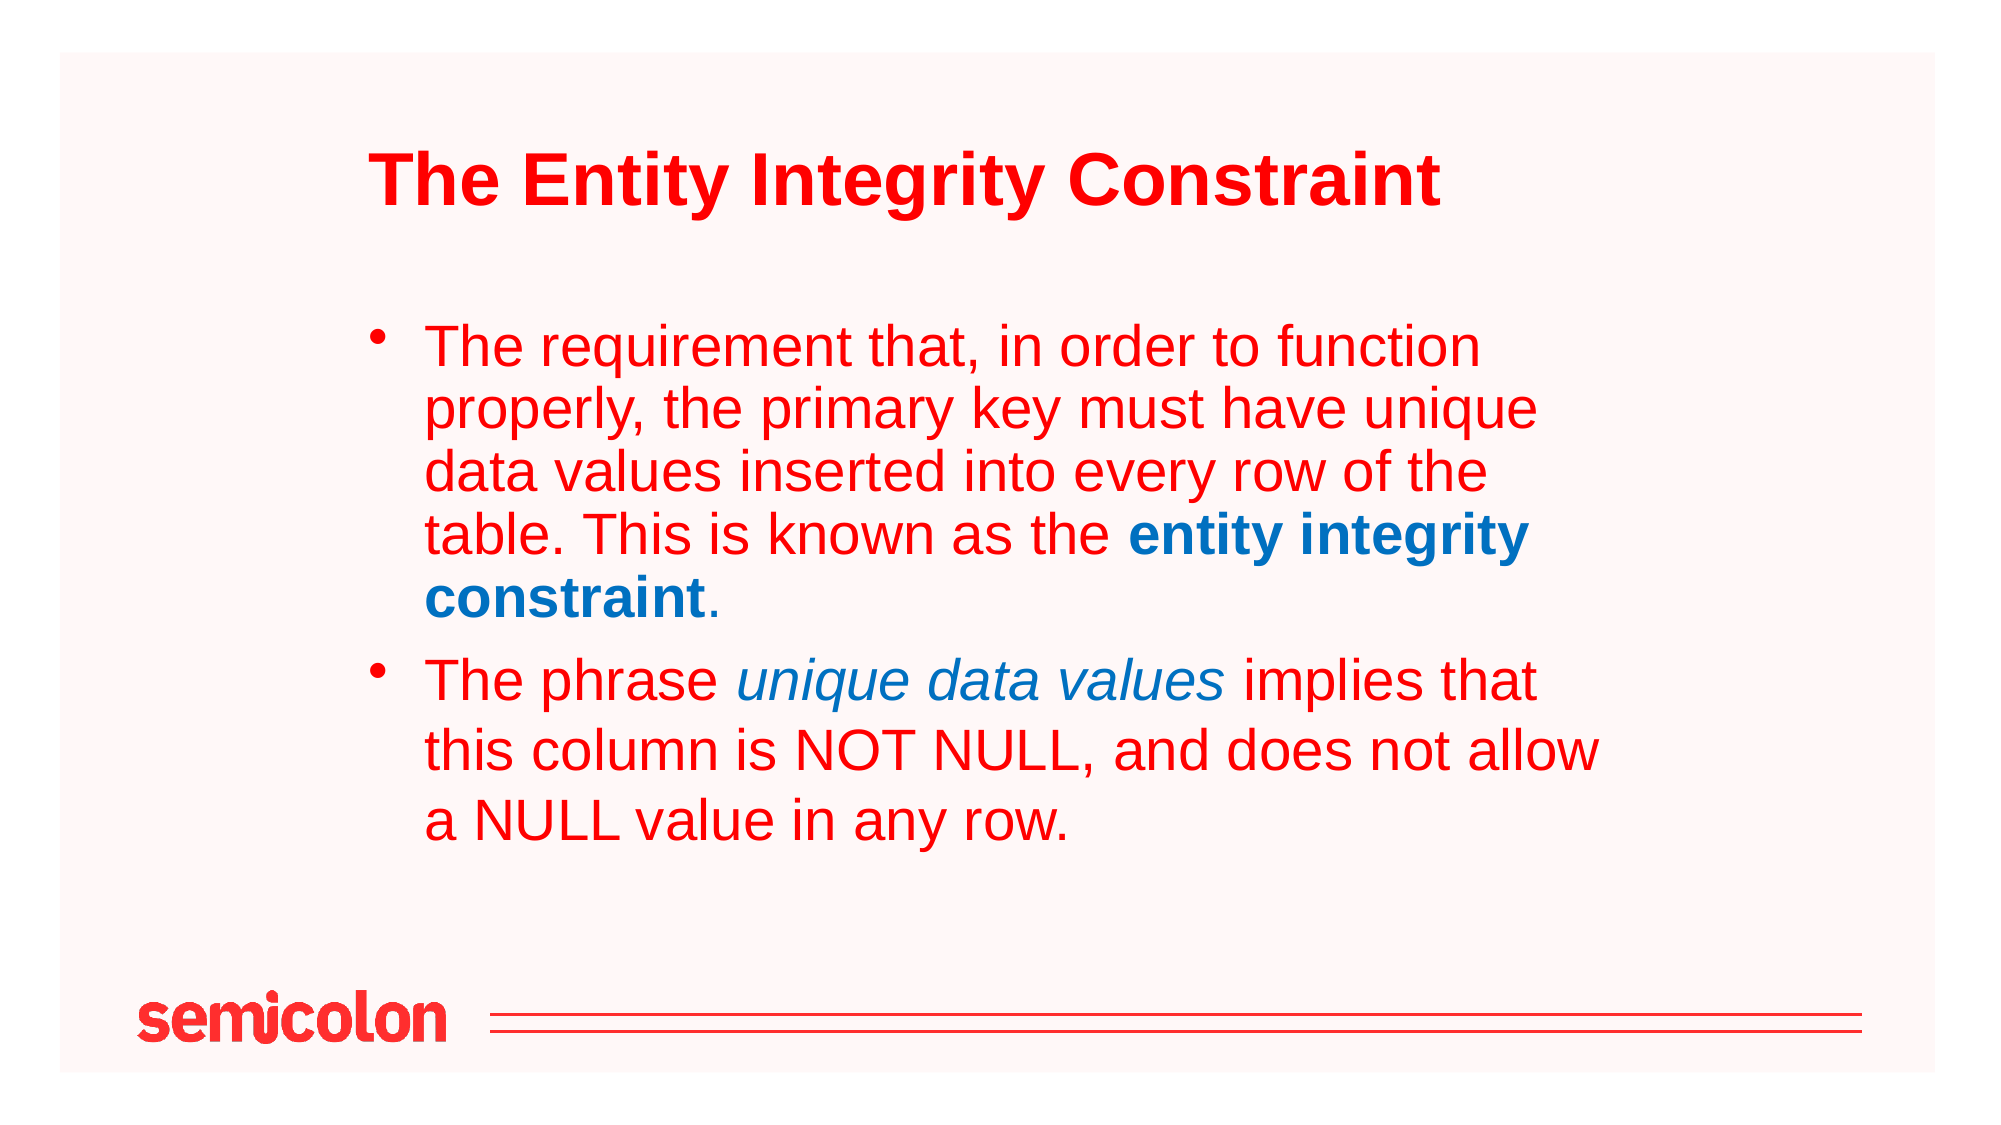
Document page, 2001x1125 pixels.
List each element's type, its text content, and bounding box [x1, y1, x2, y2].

list The requirement that, in order to function properly, the primary key must have unique data values inserted into every row of the table. This is known as the entity integrity constraint. The phrase unique data values implies that this column is NOT NULL, and does not allow a NULL value in any row. [353, 308, 1647, 970]
title The Entity Integrity Constraint [353, 129, 1647, 234]
picture [137, 990, 446, 1044]
